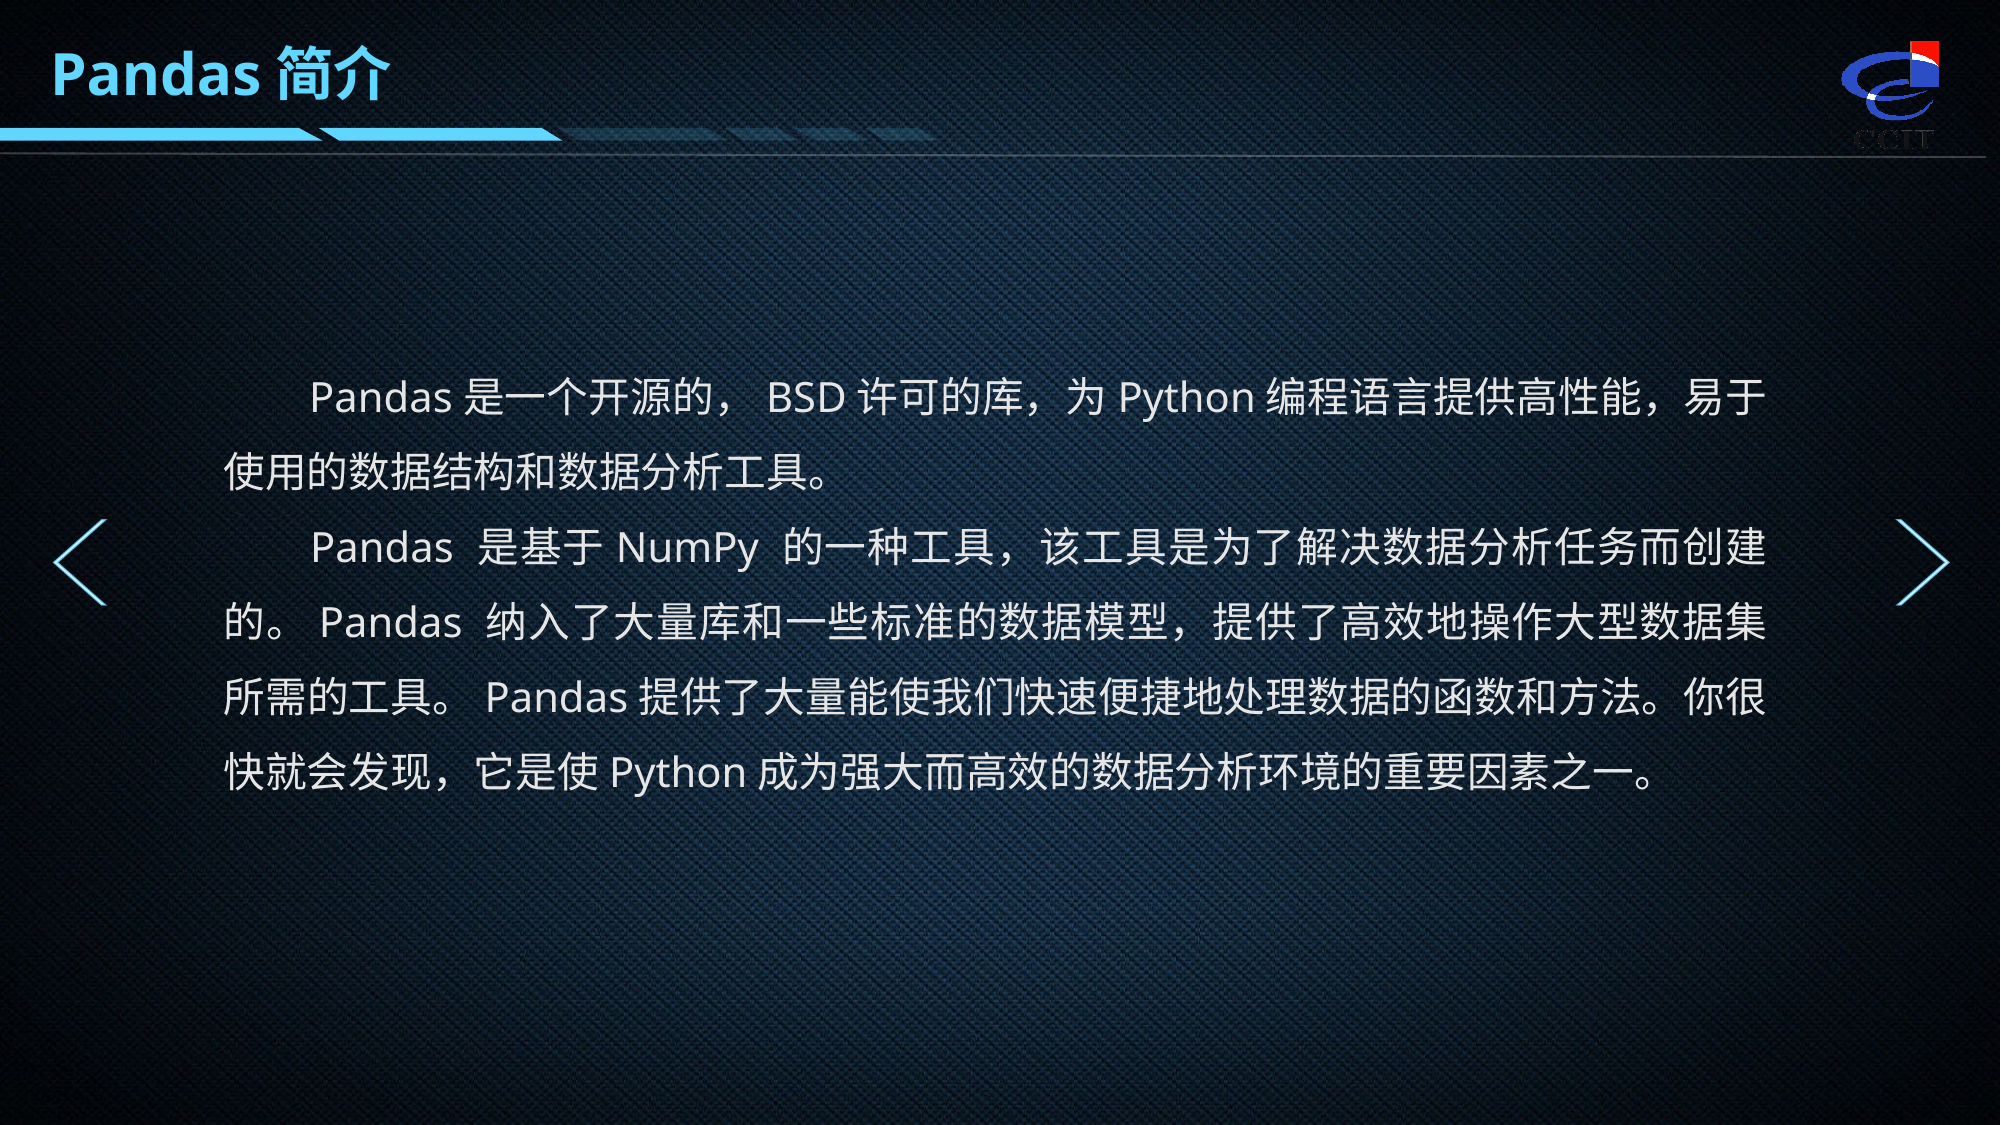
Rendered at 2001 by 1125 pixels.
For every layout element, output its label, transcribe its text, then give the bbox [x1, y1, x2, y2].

text_box Pandas简介 [35, 29, 596, 115]
text_box Pandas是一个开源的，BSD许可的库，为Python编程语言提供高性能，易于使用的数据结构和数据分析工具。 Pandas 是基于NumPy 的一种工具，该工具是为了解决数据分析任务而创建的。Pandas 纳入了大量库和一些标准的数据模型，提供了高效地操作大型数据集所需的工具。Pandas提供了大量能使我们快速便捷地处理数据的函数和方法。你很快就会发现，它是使Python成为强大而高效的数据分析环境的重要因素之一。 [208, 338, 1783, 803]
table_header 姓名 [0, 152, 1987, 159]
picture [0, 0, 2000, 1125]
